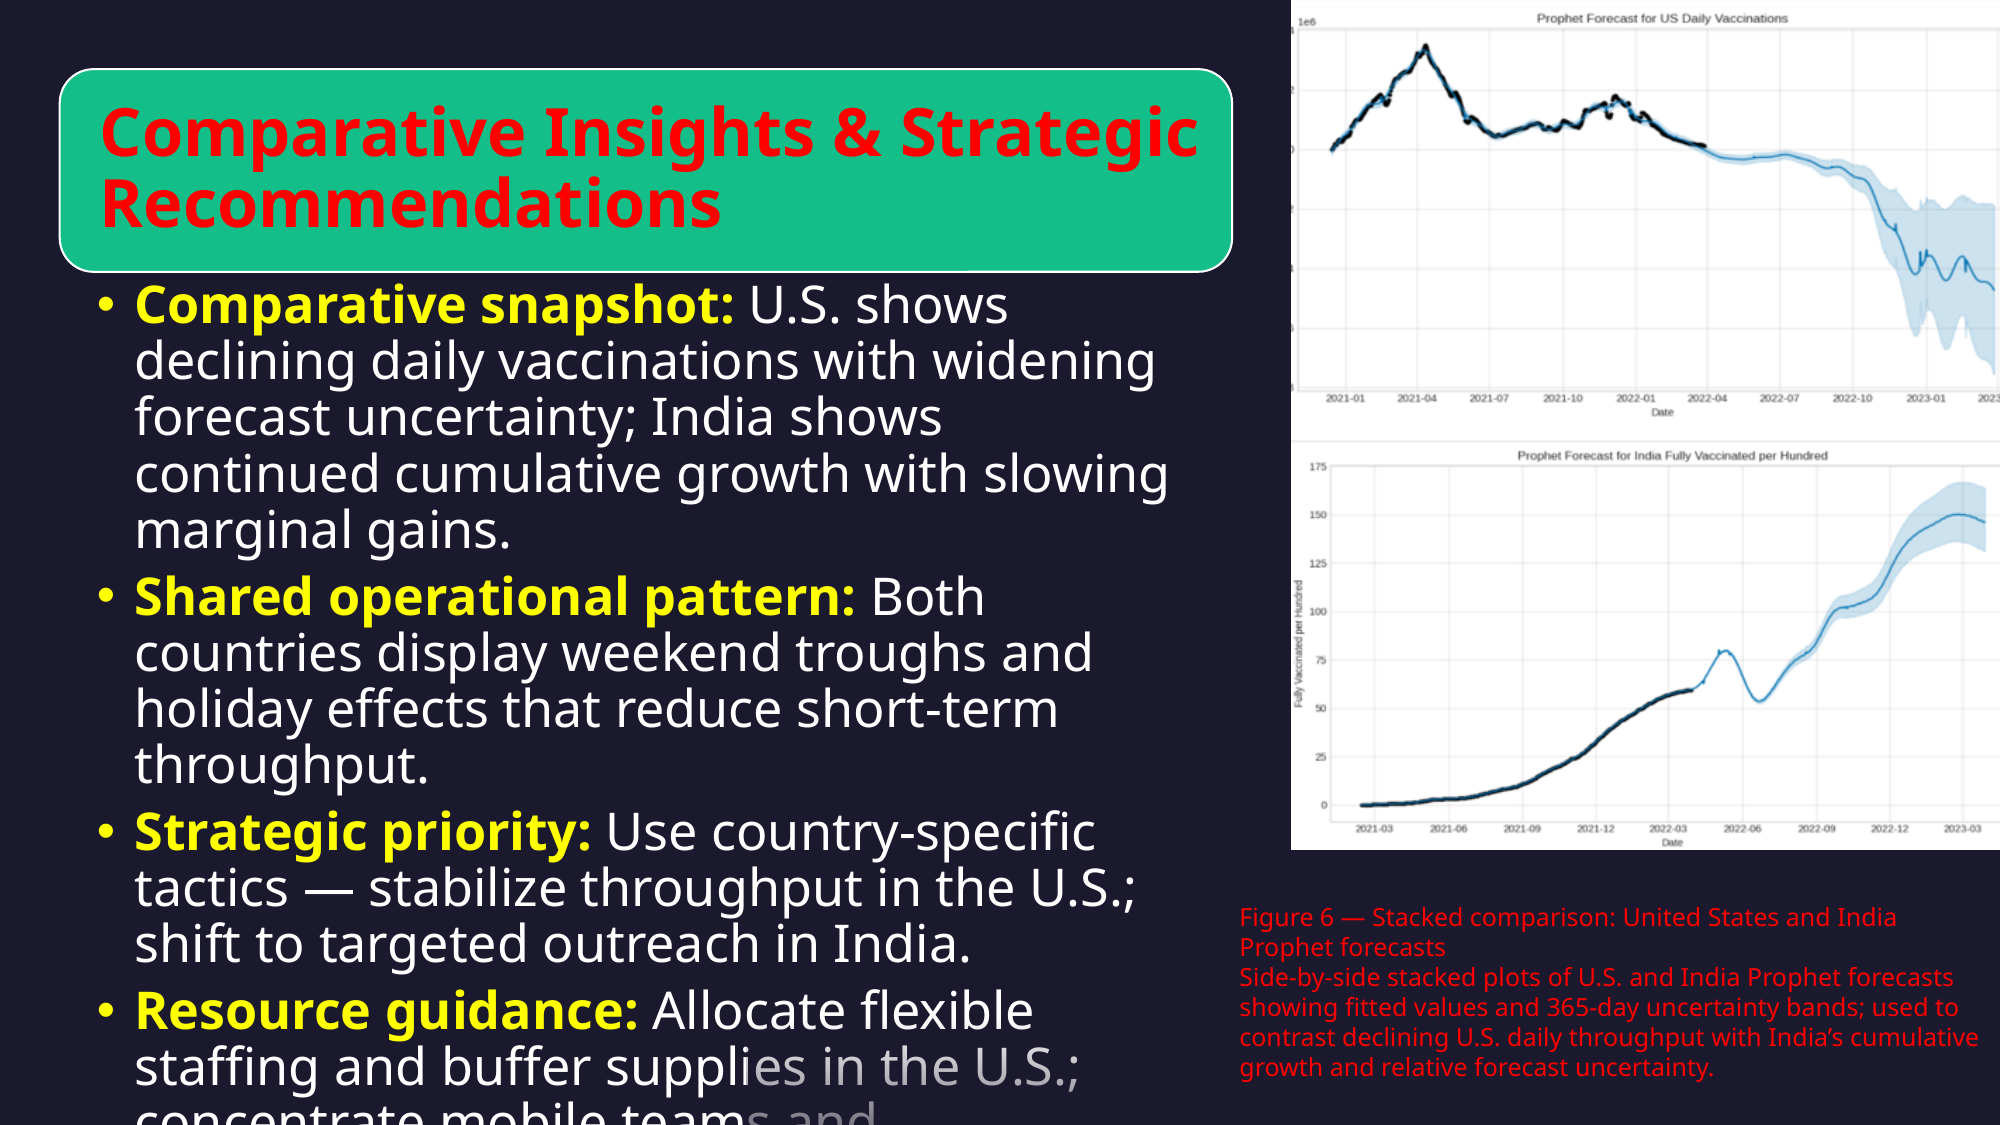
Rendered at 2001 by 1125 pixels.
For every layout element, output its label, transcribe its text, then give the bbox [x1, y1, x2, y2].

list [59, 37, 1233, 1065]
text_box Figure 6 — Stacked comparison: United States and India Prophet forecasts Side‑by‑side stacked plots of U.S. and India Prophet forecasts showing fitted values and 365‑day uncertainty bands; used to contrast declining U.S. daily throughput with India’s cumulative growth and relative forecast uncertainty. [1224, 894, 2000, 1089]
text_box [0, 0, 2000, 1125]
picture [1291, 0, 2000, 850]
text_box [745, 1065, 2000, 1125]
